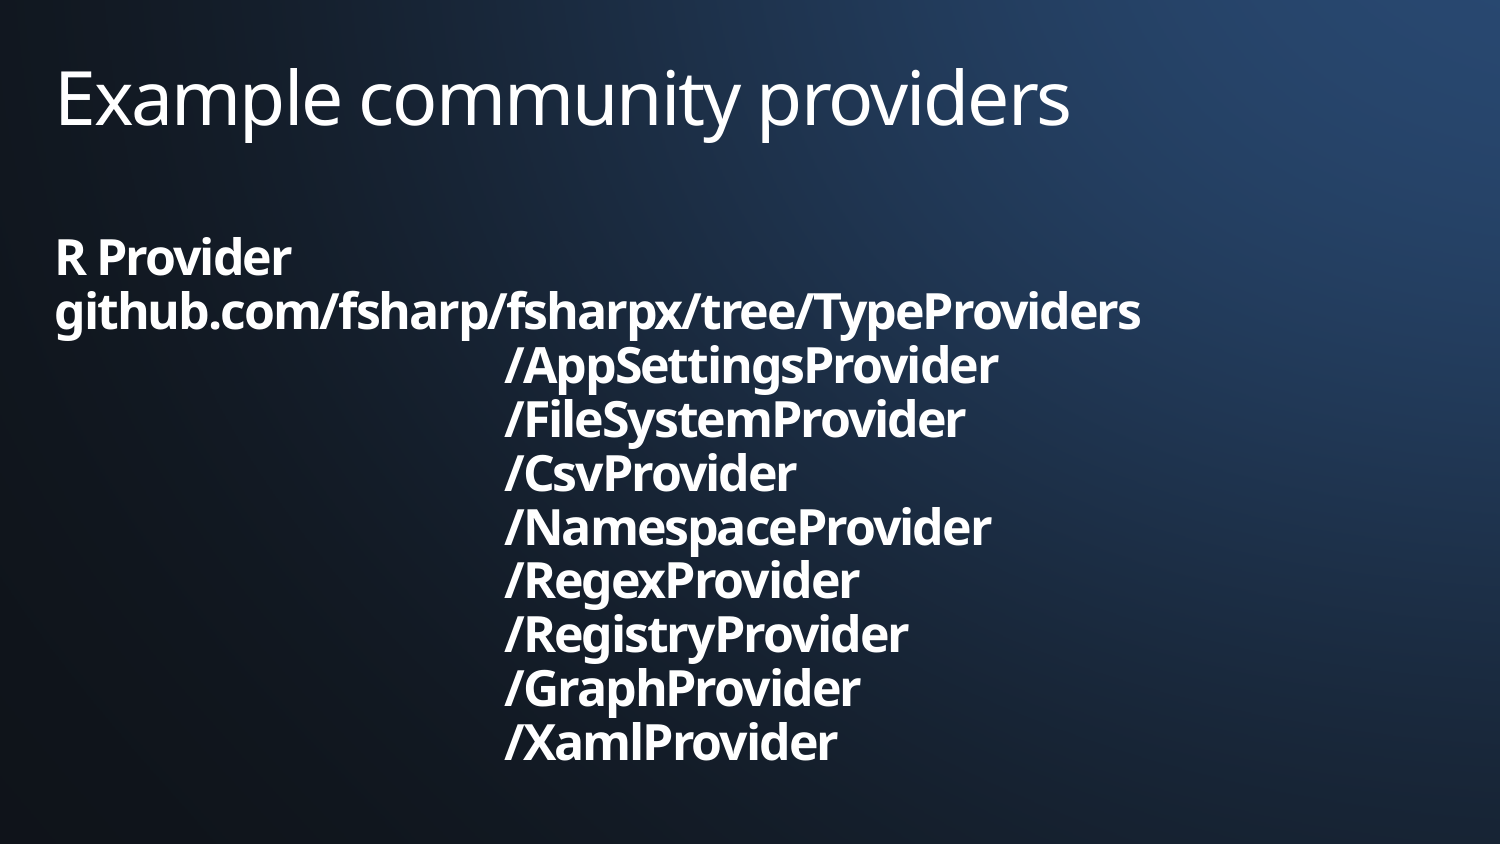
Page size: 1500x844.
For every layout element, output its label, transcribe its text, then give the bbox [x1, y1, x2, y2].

picture [0, 0, 1500, 844]
title Example community providers R Provider github.com/fsharp/fsharpx/tree/TypeProviders /AppSettingsProvider /FileSystemProvider /CsvProvider /NamespaceProvider /RegexProvider /RegistryProvider /GraphProvider /XamlProvider [54, 61, 1430, 844]
